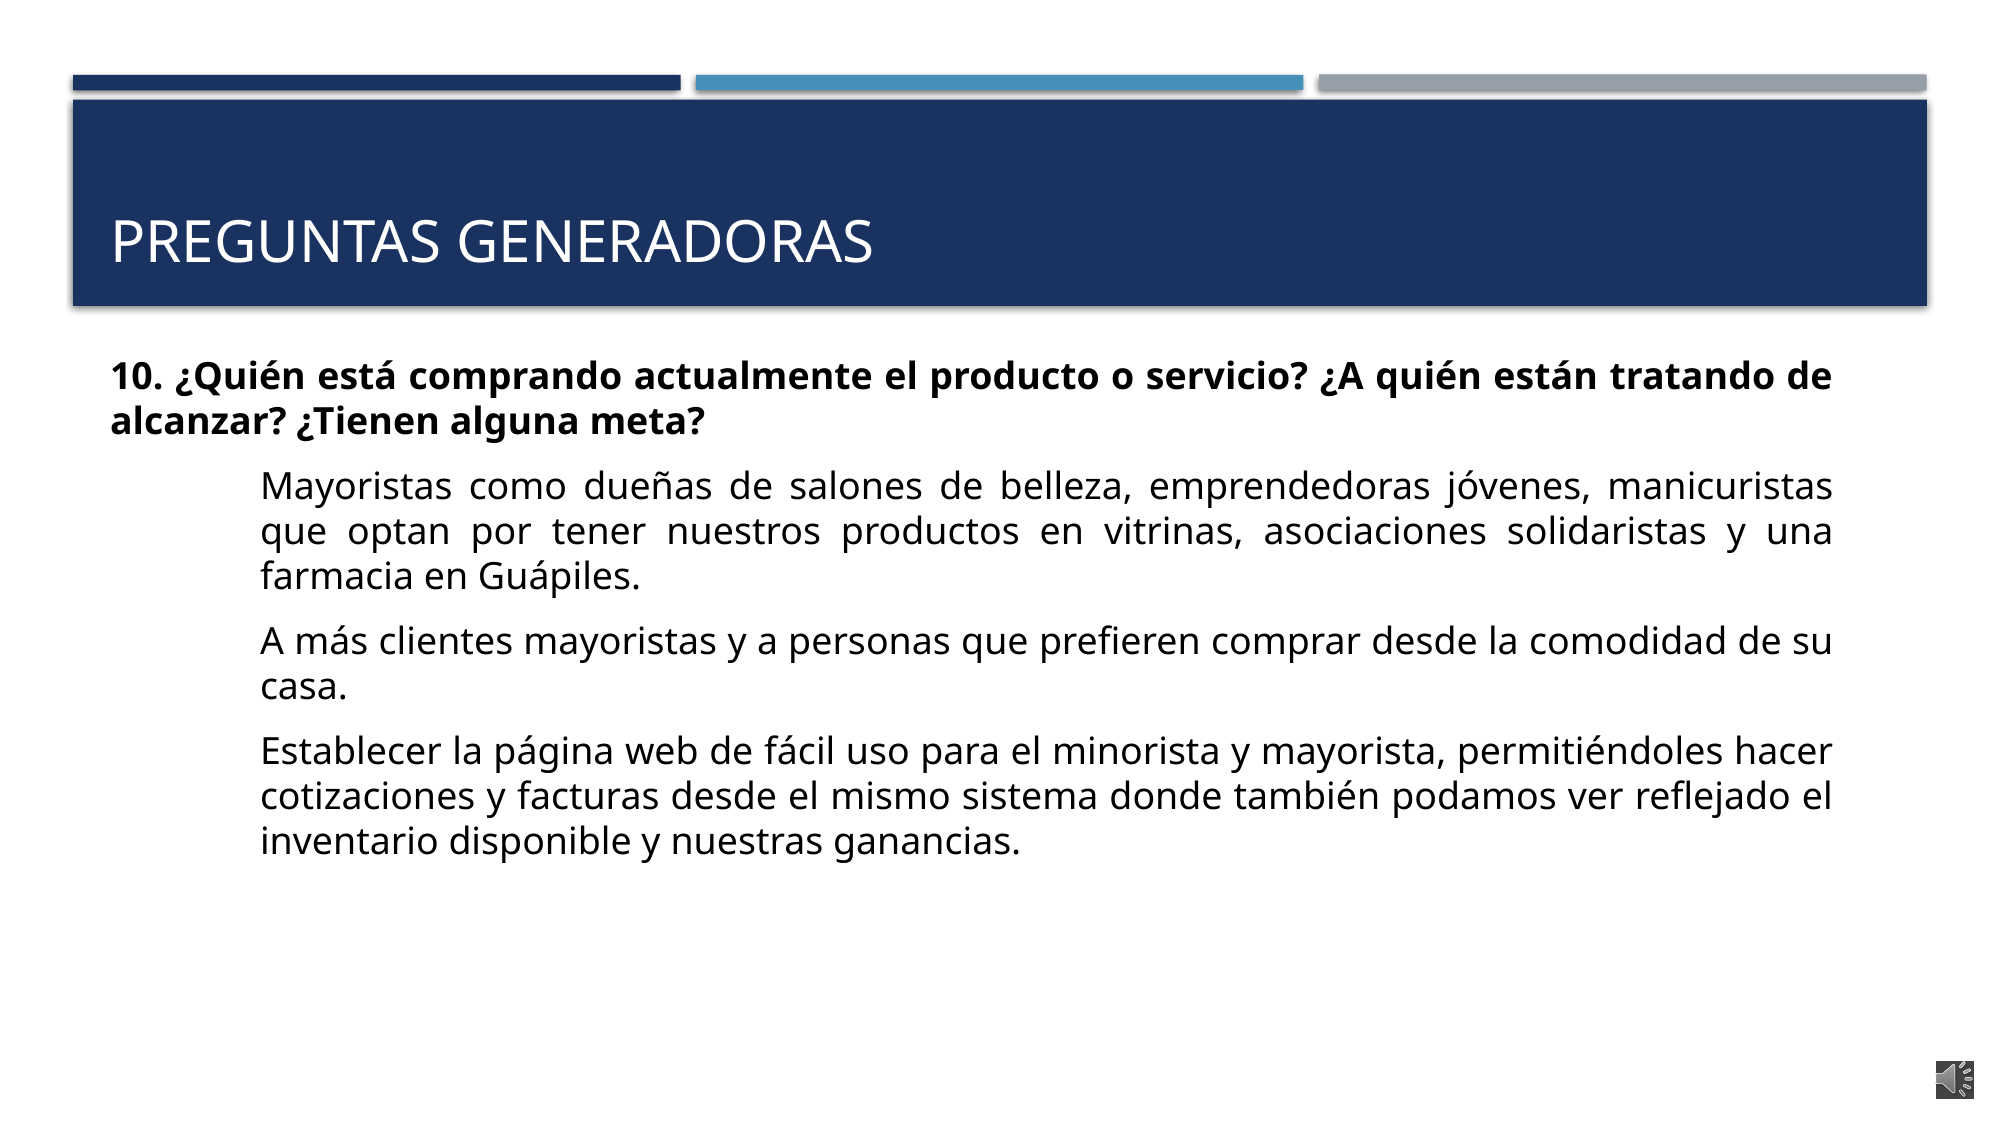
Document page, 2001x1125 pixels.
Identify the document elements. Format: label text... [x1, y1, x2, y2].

title Preguntas generadoras [95, 119, 1905, 282]
picture [1934, 1059, 1976, 1101]
text_box 10. ¿Quién está comprando actualmente el producto o servicio? ¿A quién están tratando de alcanzar? ¿Tienen alguna meta? Mayoristas como dueñas de salones de belleza, emprendedoras jóvenes, manicuristas que optan por tener nuestros productos en vitrinas, asociaciones solidaristas y una farmacia en Guápiles. A más clientes mayoristas y a personas que prefieren comprar desde la comodidad de su casa. Establecer la página web de fácil uso para el minorista y mayorista, permitiéndoles hacer cotizaciones y facturas desde el mismo sistema donde también podamos ver reflejado el inventario disponible y nuestras ganancias. [95, 344, 1850, 870]
